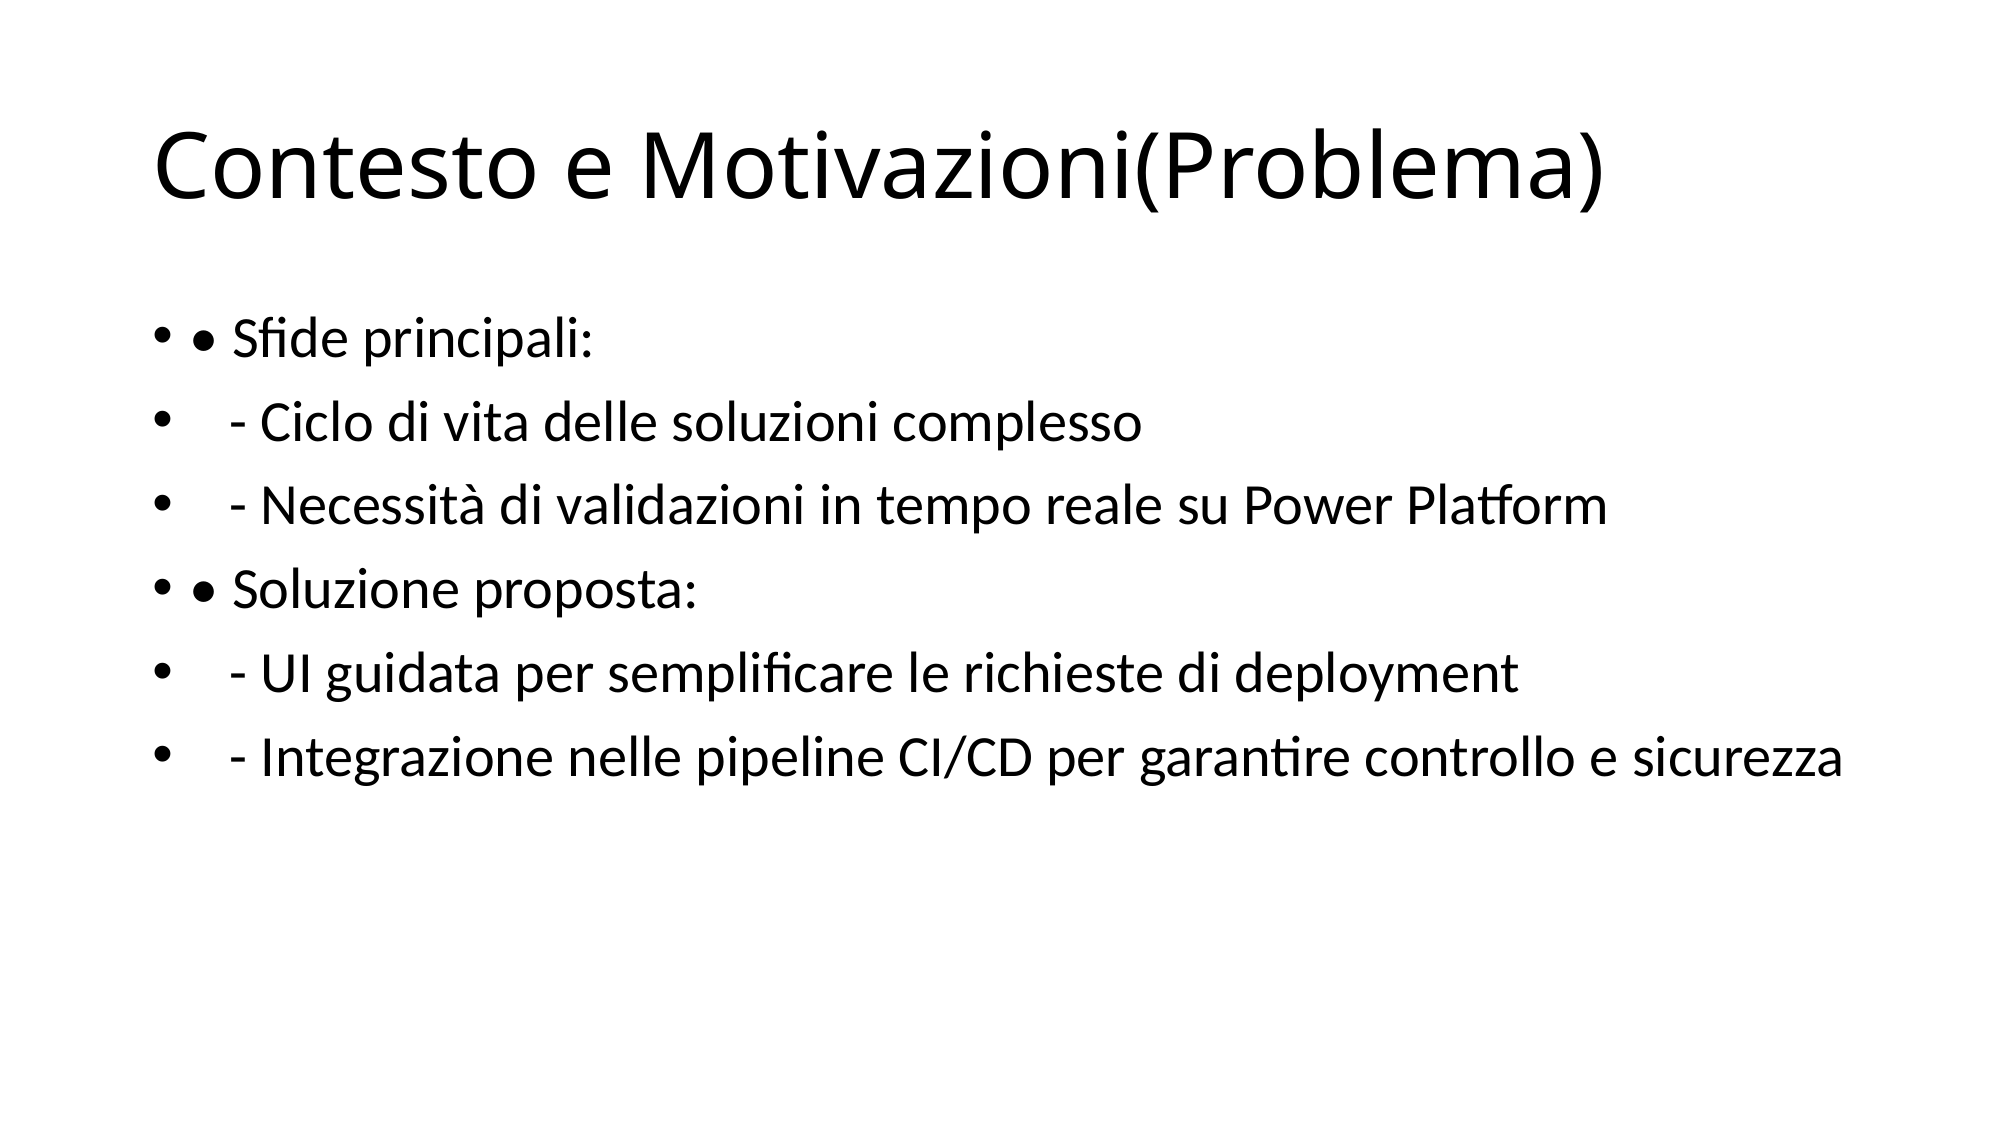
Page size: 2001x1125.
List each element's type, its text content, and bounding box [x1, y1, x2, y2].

list • Sfide principali: - Ciclo di vita delle soluzioni complesso - Necessità di validazioni in tempo reale su Power Platform • Soluzione proposta: - UI guidata per semplificare le richieste di deployment - Integrazione nelle pipeline CI/CD per garantire controllo e sicurezza [137, 299, 1863, 1014]
title Contesto e Motivazioni(Problema) [137, 59, 1863, 278]
